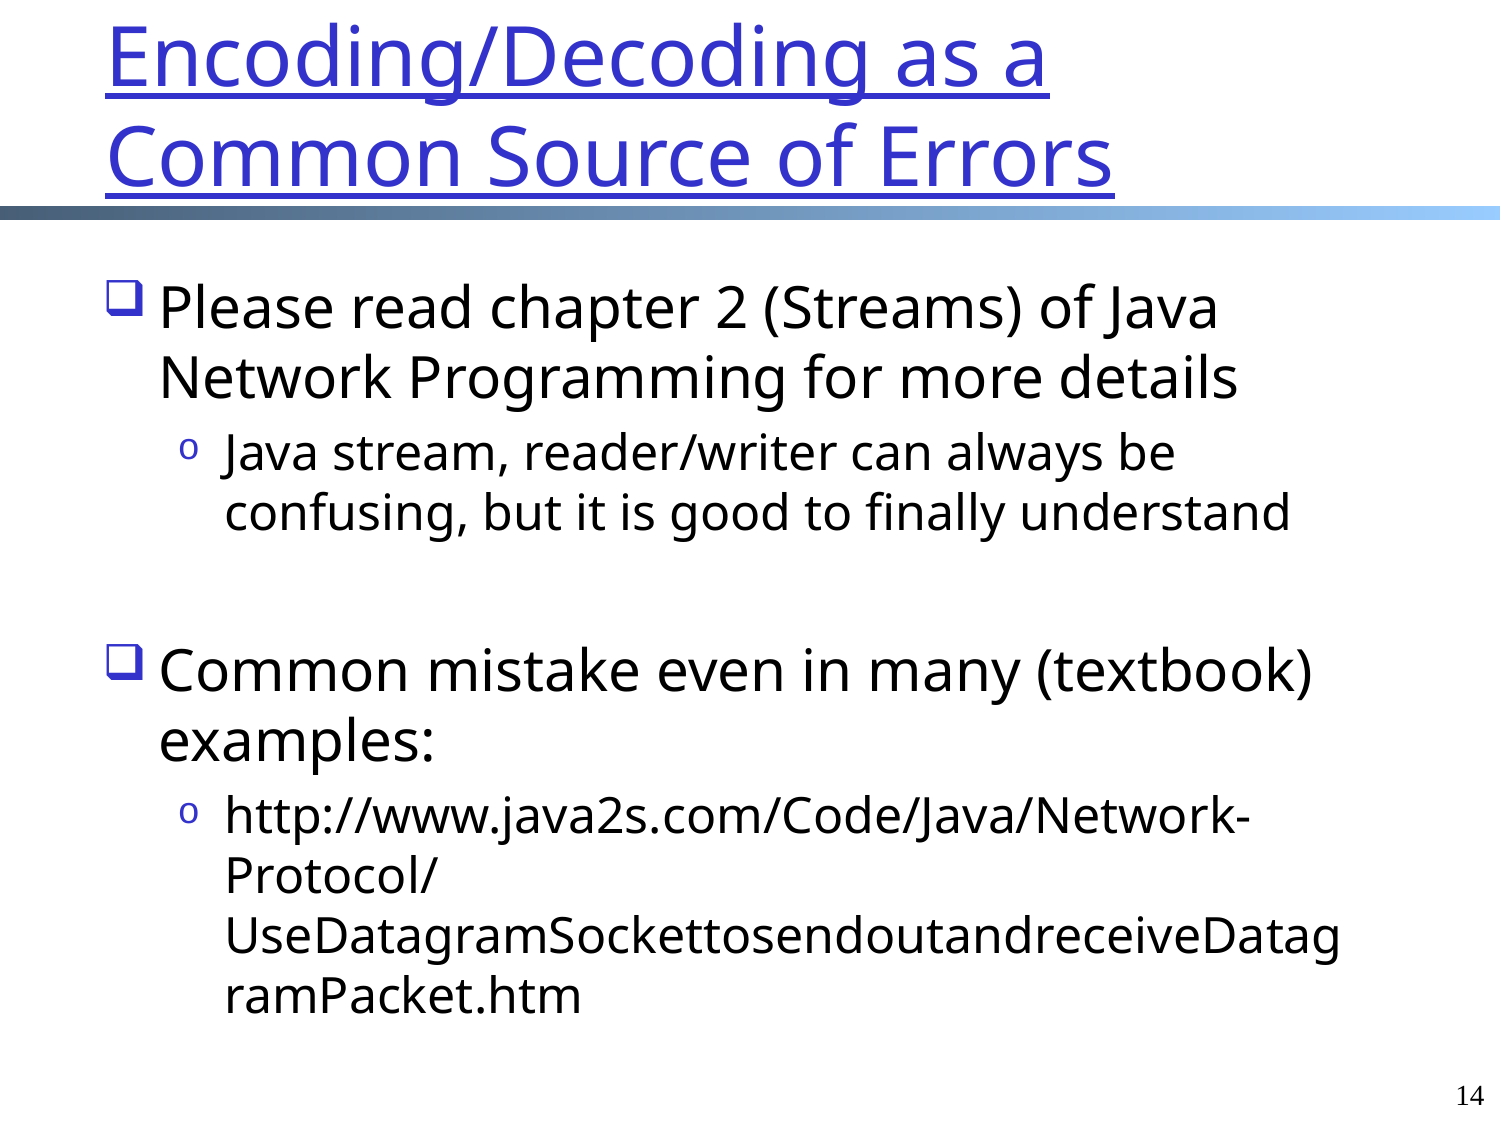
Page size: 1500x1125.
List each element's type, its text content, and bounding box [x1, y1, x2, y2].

slide_number 14 [1424, 1068, 1500, 1125]
title Encoding/Decoding as a Common Source of Errors [90, 9, 1366, 198]
list Please read chapter 2 (Streams) of Java Network Programming for more details Java stream, reader/writer can always be confusing, but it is good to finally understand Common mistake even in many (textbook) examples: http://www.java2s.com/Code/Java/Network-Protocol/UseDatagramSockettosendoutandreceiveDatagramPacket.htm [87, 262, 1363, 1025]
text_box [1424, 207, 1428, 219]
